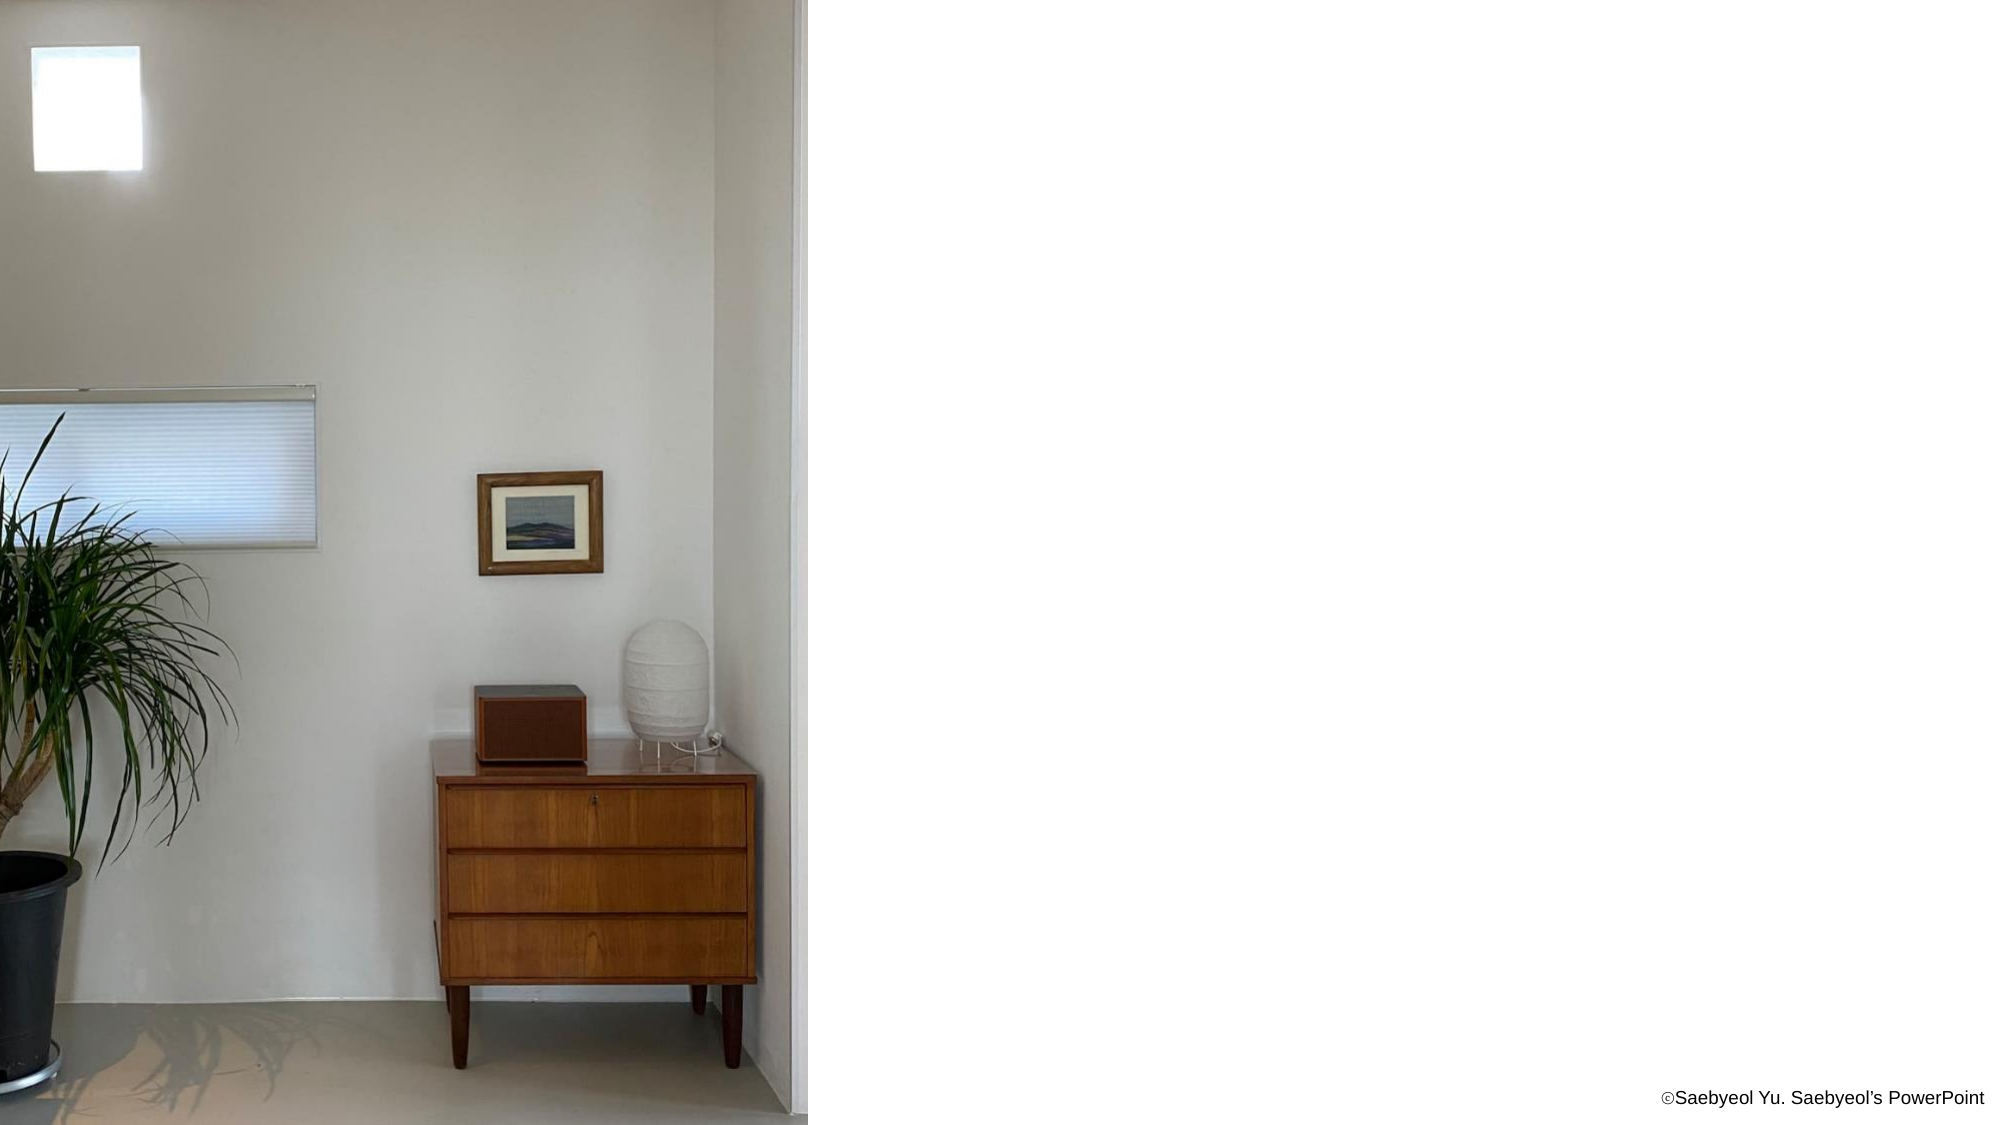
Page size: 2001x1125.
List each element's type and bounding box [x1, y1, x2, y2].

picture [0, 0, 808, 1125]
